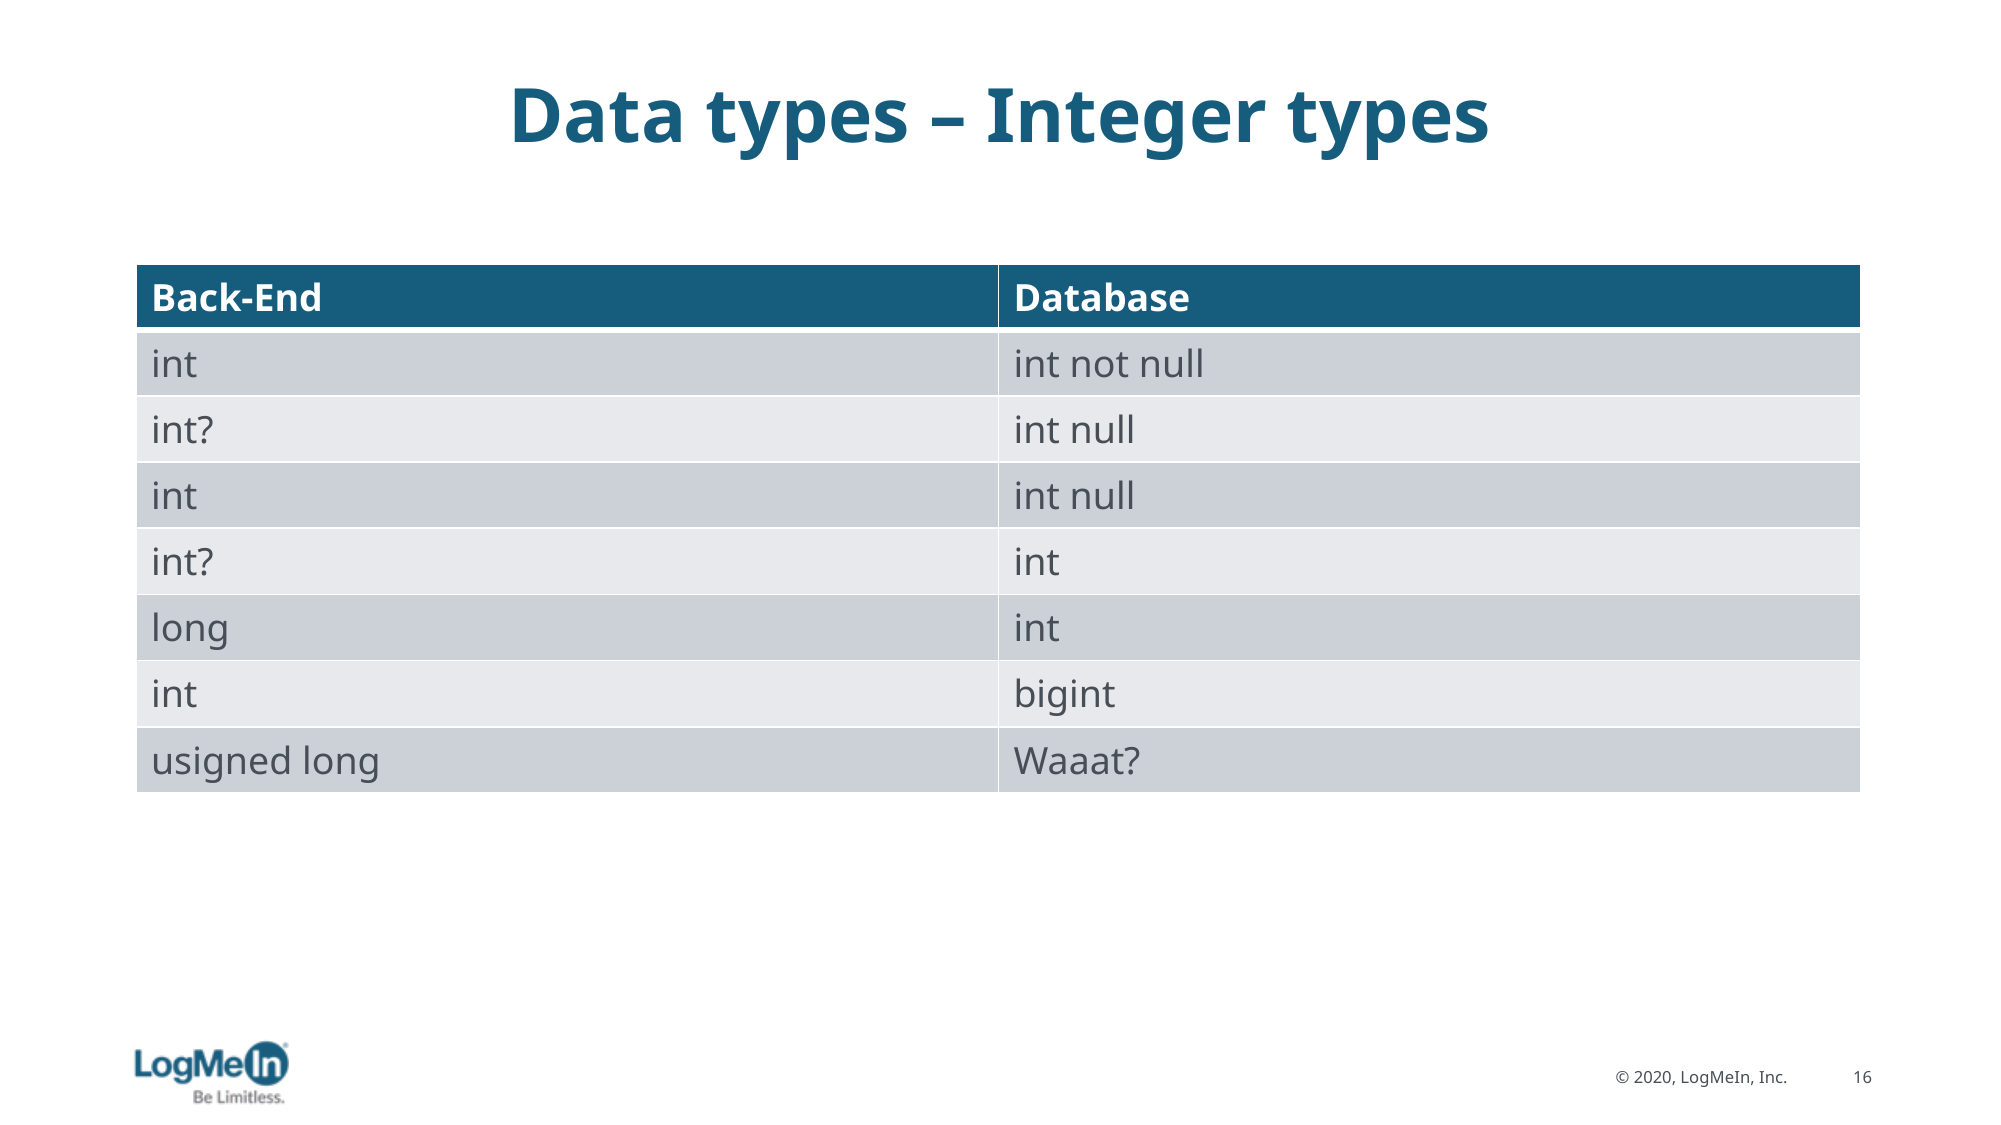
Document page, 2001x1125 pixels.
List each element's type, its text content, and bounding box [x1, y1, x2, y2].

table_cell int? [137, 397, 998, 461]
table_cell int null [999, 463, 1860, 527]
table_cell Waaat? [999, 728, 1860, 792]
picture [125, 1037, 300, 1108]
table_cell int not null [999, 333, 1860, 395]
table_cell bigint [999, 661, 1860, 726]
table_header Database [999, 265, 1860, 327]
table_header Back-End [137, 265, 998, 327]
table_cell int null [999, 397, 1860, 461]
table_cell usigned long [137, 728, 998, 792]
title Data types – Integer types [137, 59, 1863, 254]
table_cell int [999, 529, 1860, 594]
table_cell int [137, 333, 998, 395]
table_cell int [999, 595, 1860, 660]
table_cell int? [137, 529, 998, 594]
table_cell long [137, 595, 998, 660]
table_cell int [137, 661, 998, 726]
table_cell int [137, 463, 998, 527]
